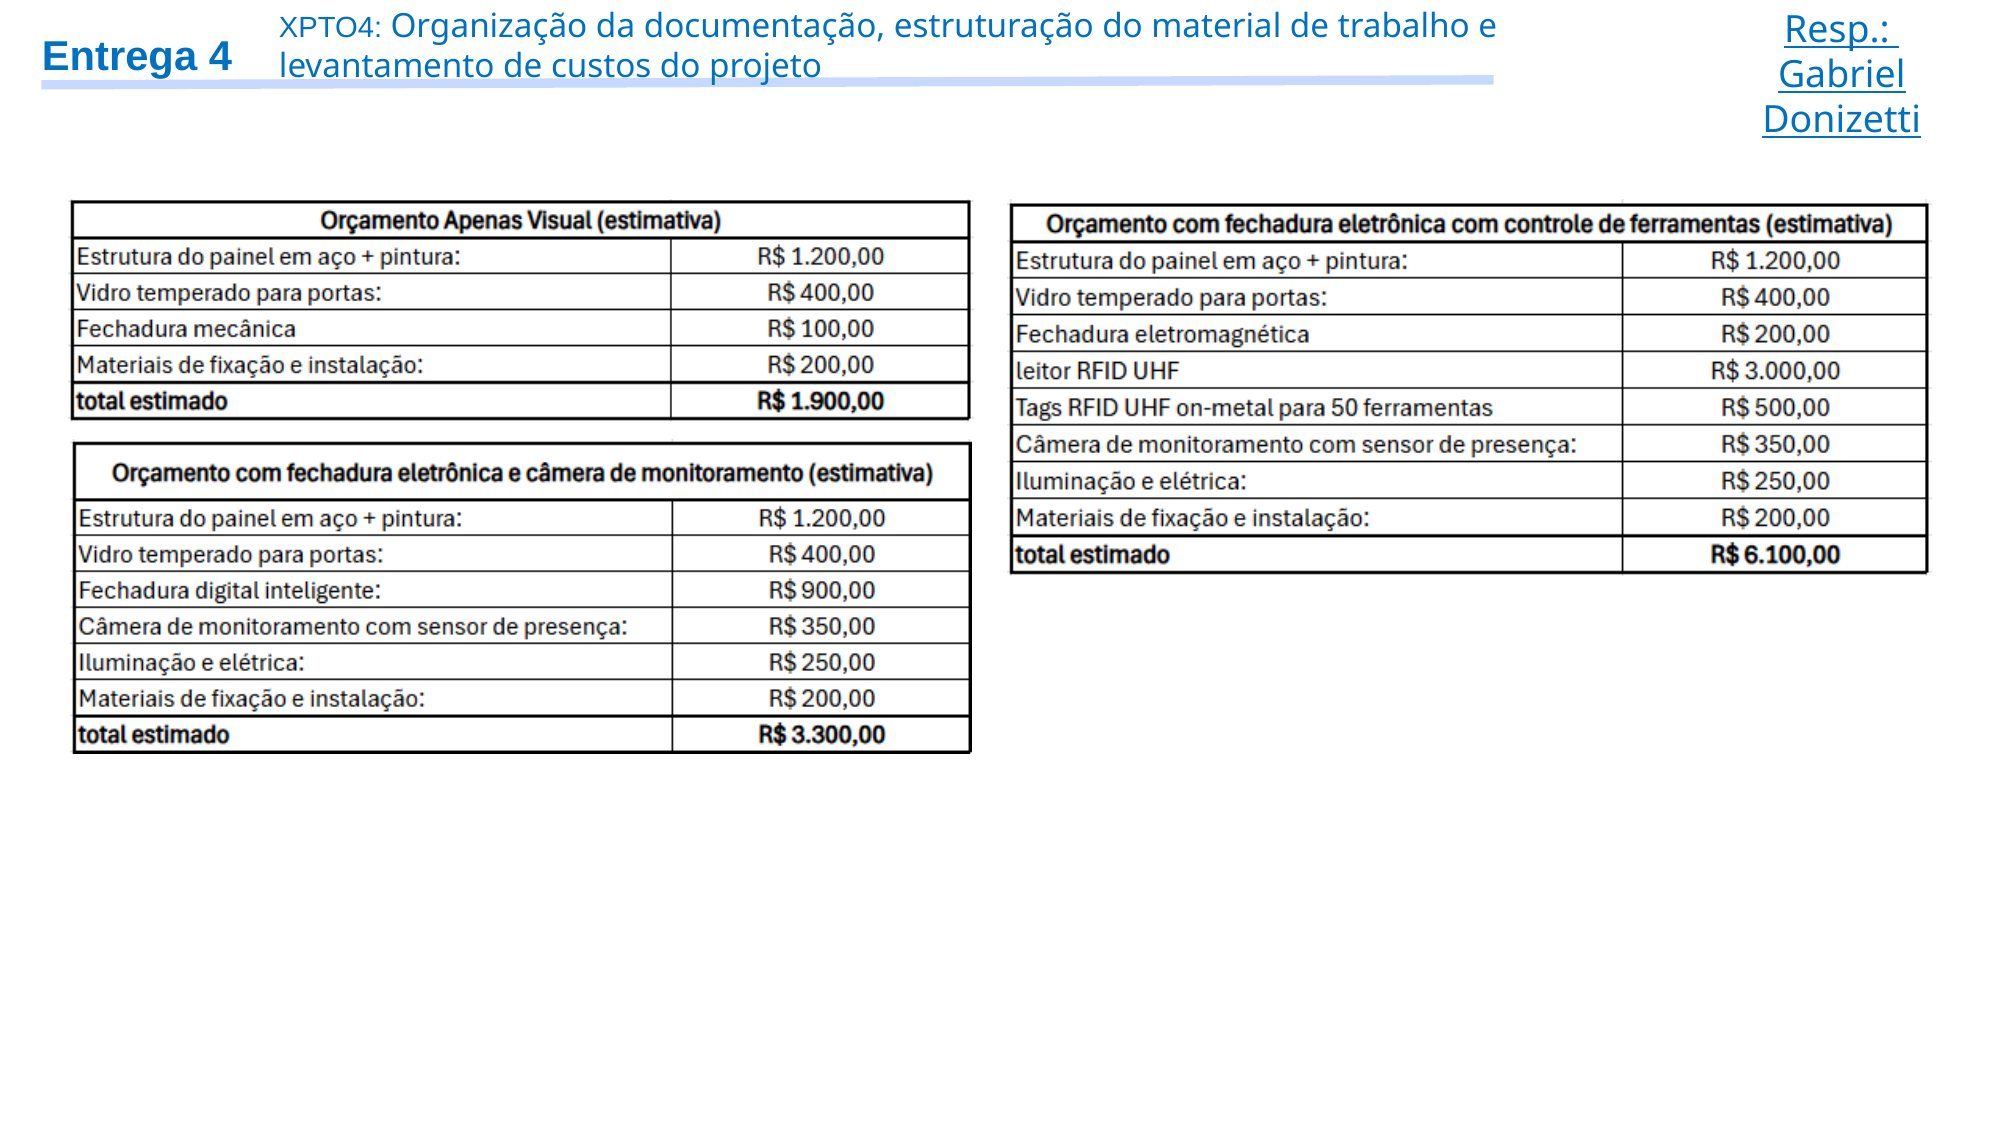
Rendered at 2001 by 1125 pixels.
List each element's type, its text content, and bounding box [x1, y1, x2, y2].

text_box Resp.: Gabriel Donizetti [1684, 0, 1999, 148]
text_box XPTO4: Organização da documentação, estruturação do material de trabalho e levantamento de custos do projeto [263, 0, 1686, 127]
text_box Entrega 4 [33, 20, 263, 88]
picture [69, 438, 973, 754]
picture [1007, 198, 1932, 577]
picture [68, 198, 974, 422]
